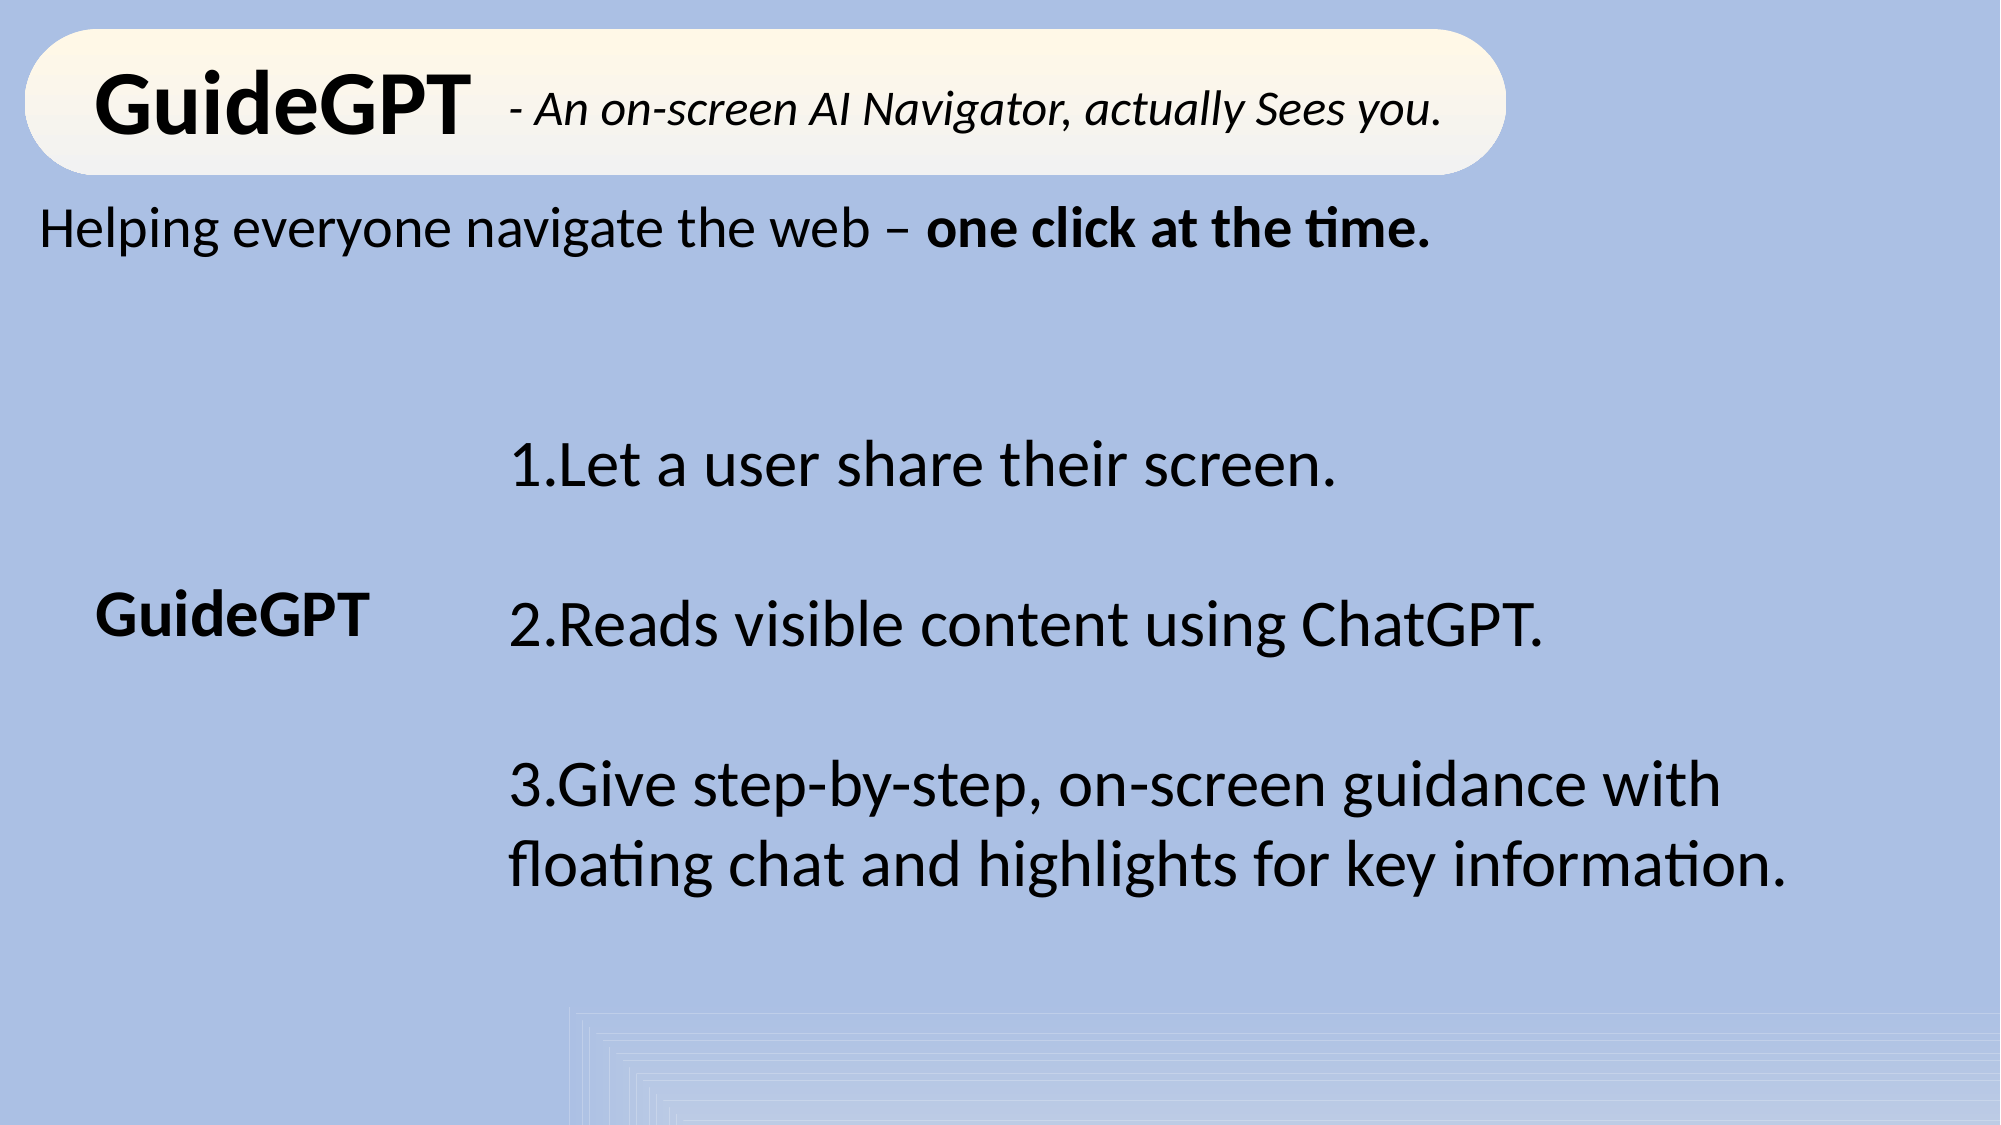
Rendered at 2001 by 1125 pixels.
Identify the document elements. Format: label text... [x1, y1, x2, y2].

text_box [24, 29, 1539, 176]
text_box GuideGPT [80, 562, 386, 658]
text_box Helping everyone navigate the web – one click at the time. [24, 181, 1542, 267]
text_box 1.Let a user share their screen. 2.Reads visible content using ChatGPT. 3.Give step-by-step, on-screen guidance with floating chat and highlights for key information. [493, 412, 1956, 952]
